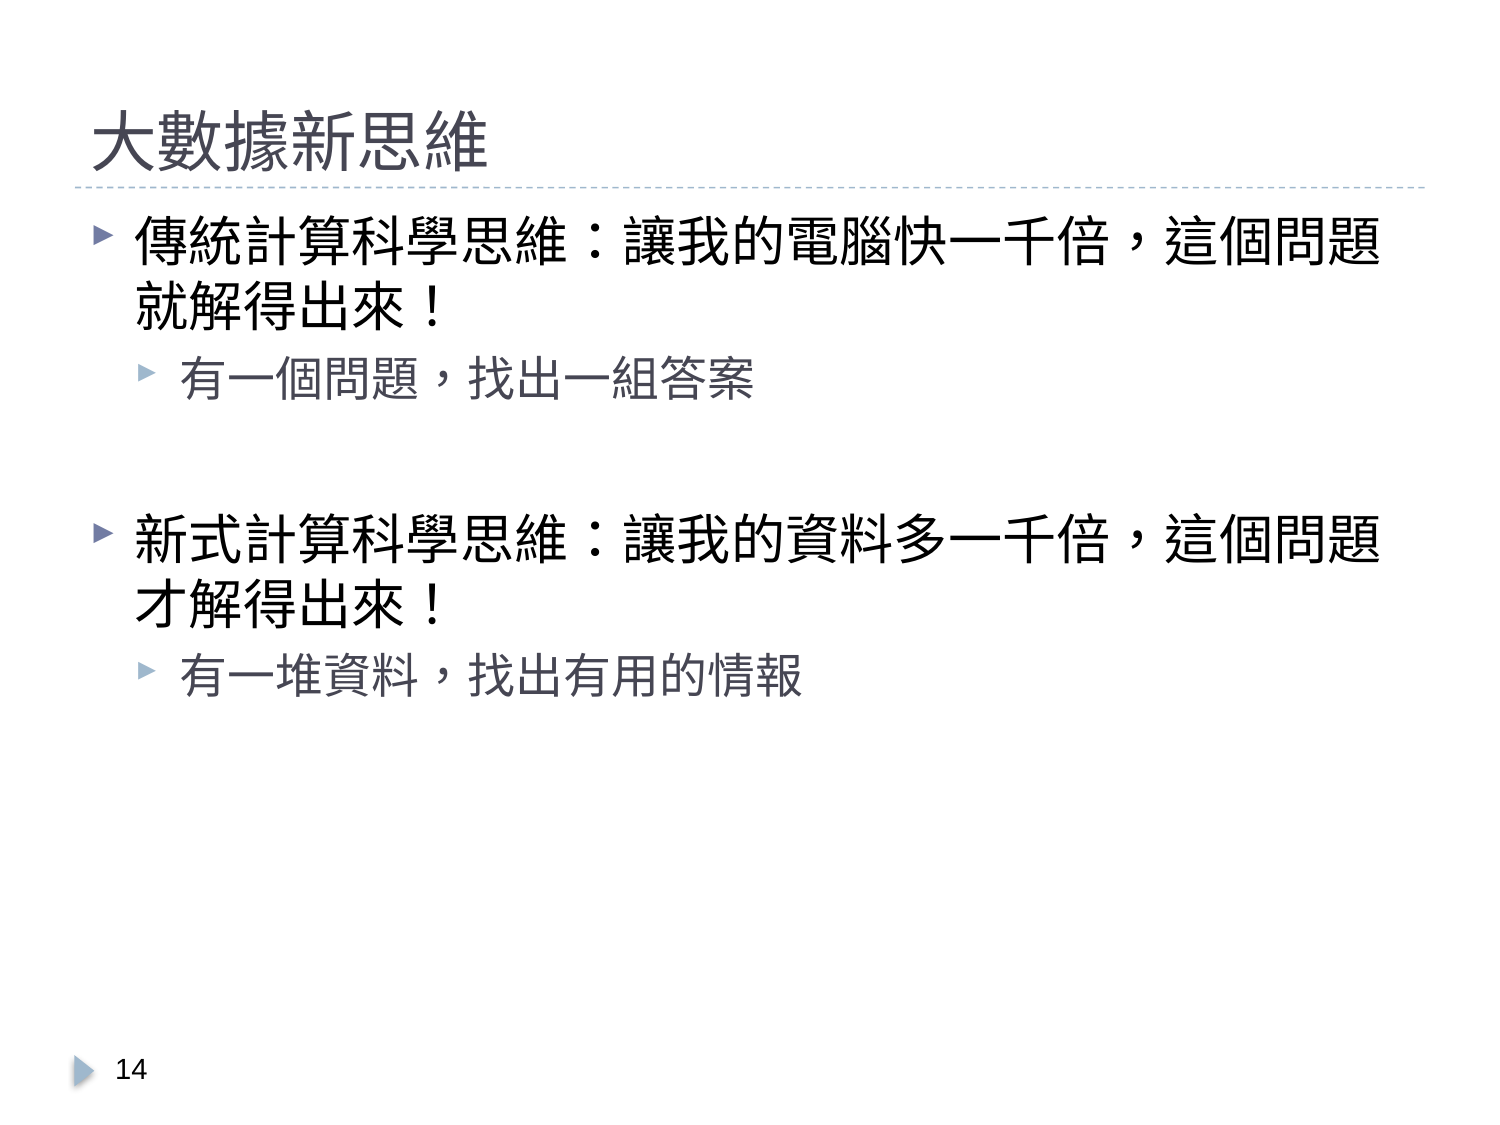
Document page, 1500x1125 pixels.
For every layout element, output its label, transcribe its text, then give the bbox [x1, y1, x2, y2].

slide_number 13 [100, 1042, 426, 1103]
list 傳統計算科學思維：讓我的電腦快一千倍，這個問題就解得出來！ 有一個問題，找出一組答案 新式計算科學思維：讓我的資料多一千倍，這個問題才解得出來！ 有一堆資料，找出有用的情報 [75, 200, 1425, 1010]
title 大數據新思維 [75, 24, 1425, 188]
